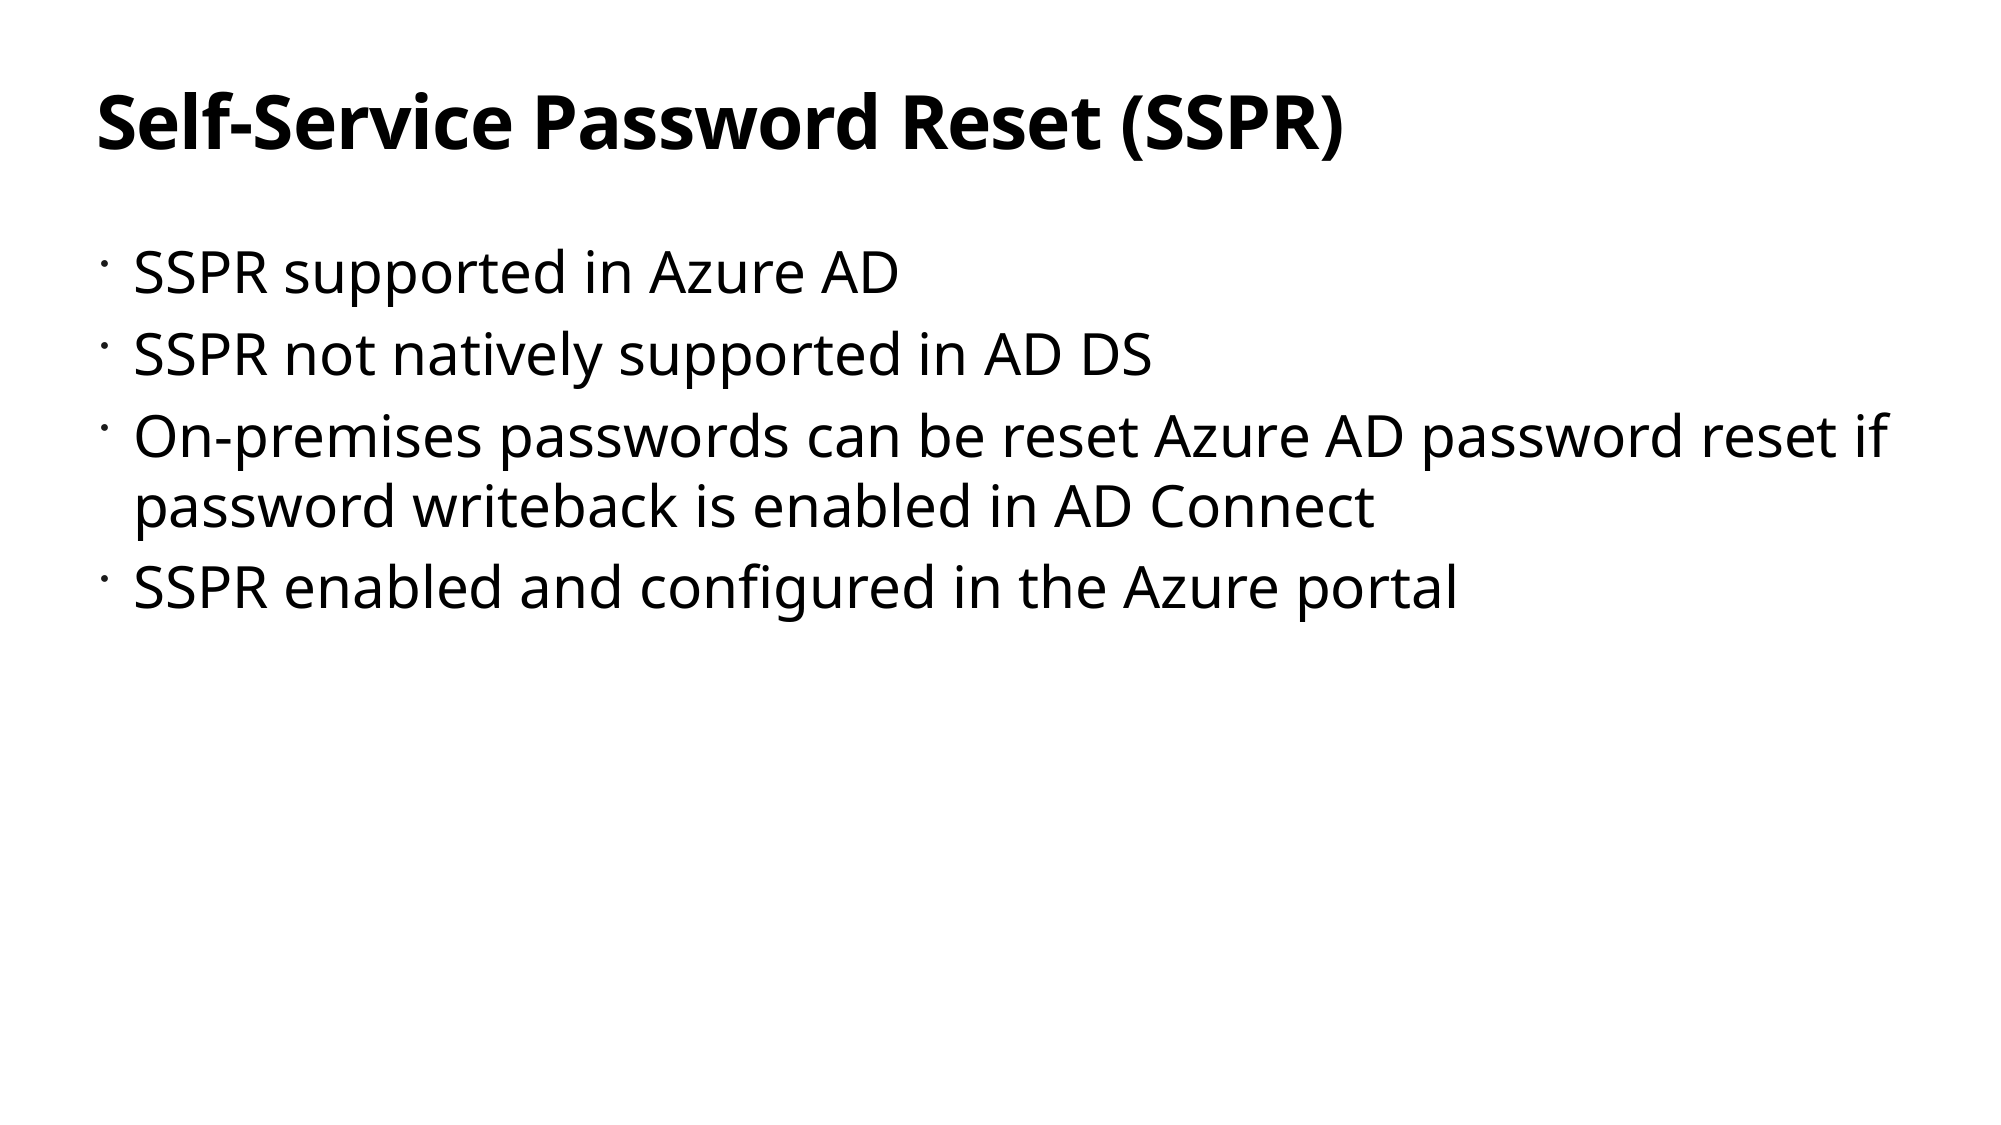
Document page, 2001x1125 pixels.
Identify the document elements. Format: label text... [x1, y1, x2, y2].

list SSPR supported in Azure AD SSPR not natively supported in AD DS On-premises passwords can be reset Azure AD password reset if password writeback is enabled in AD Connect SSPR enabled and configured in the Azure portal [95, 235, 1904, 717]
title Self-Service Password Reset (SSPR) [96, 75, 1904, 166]
